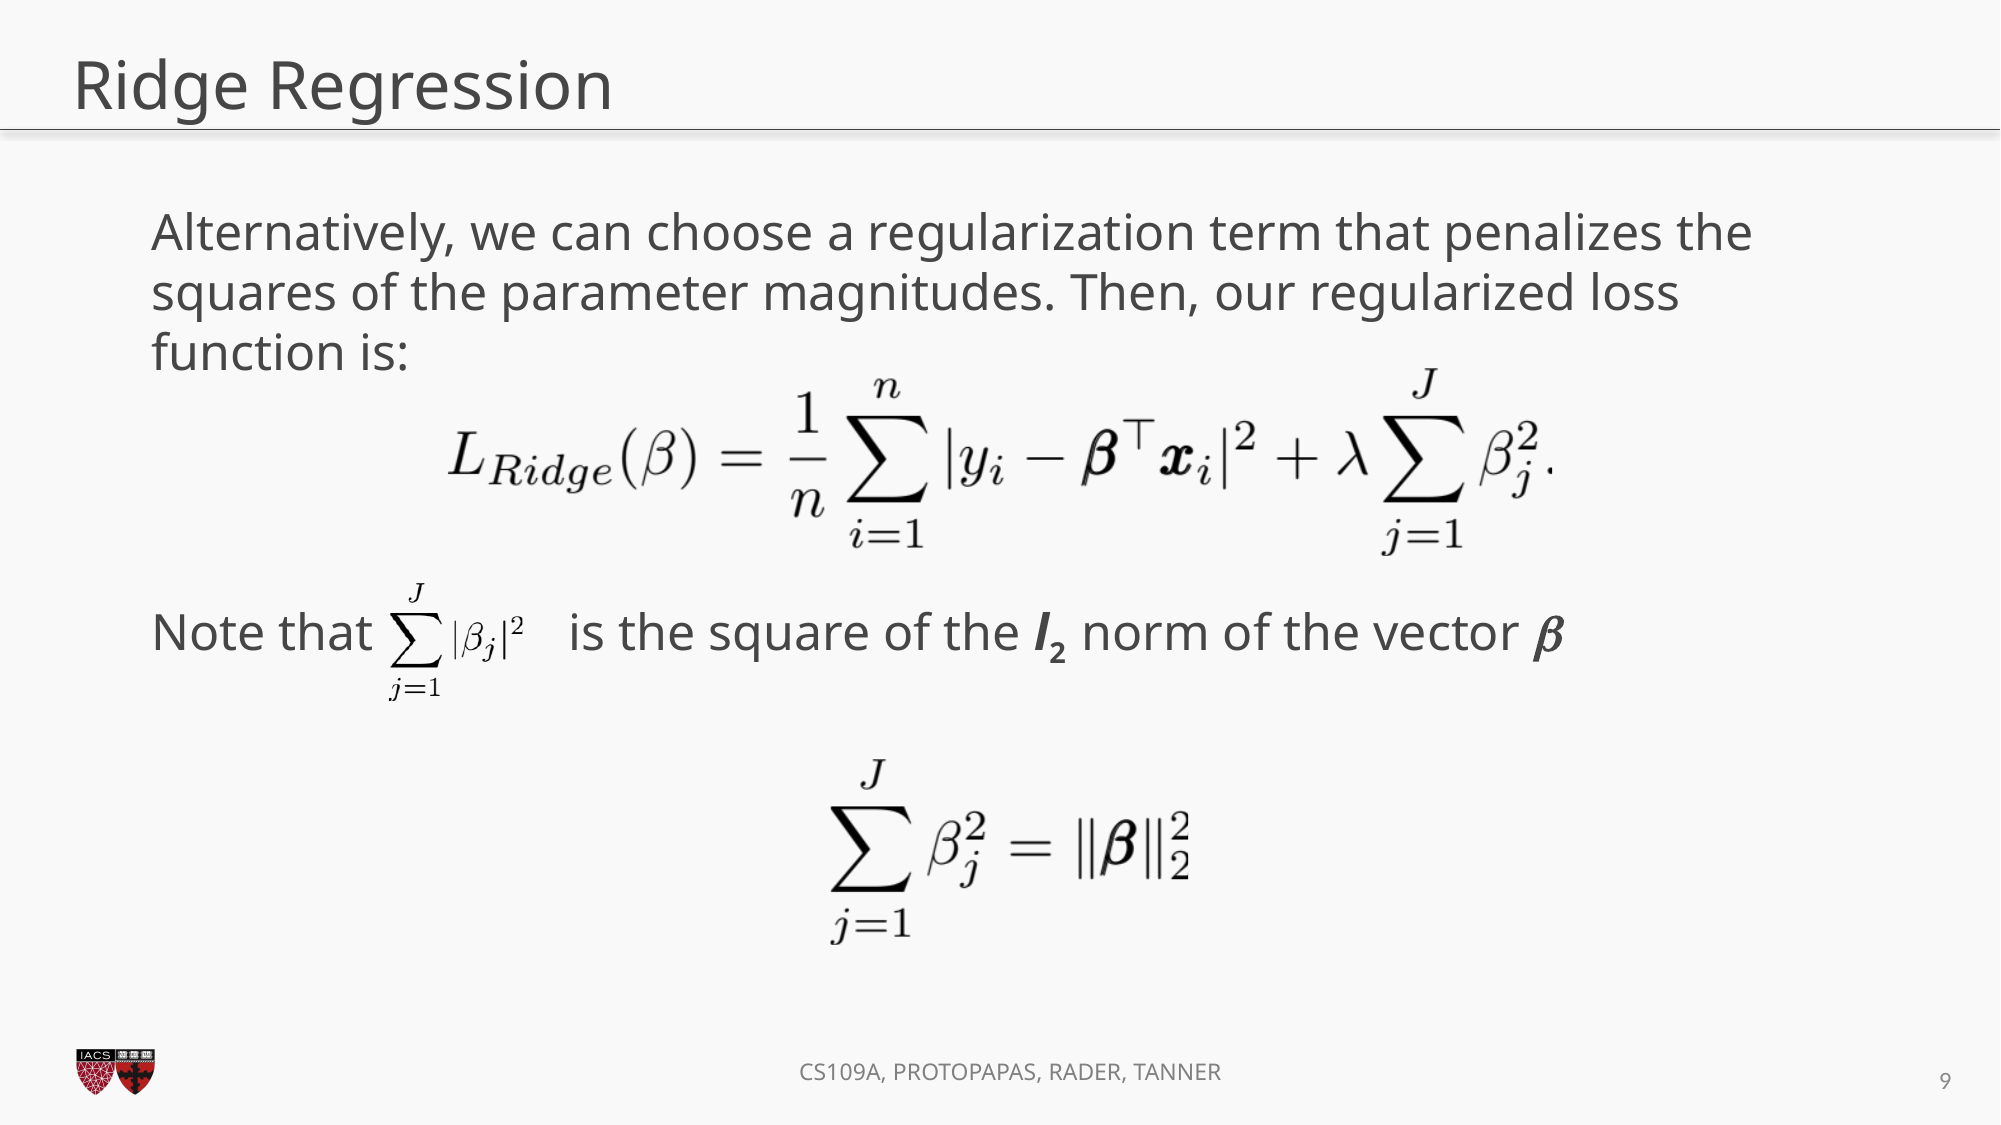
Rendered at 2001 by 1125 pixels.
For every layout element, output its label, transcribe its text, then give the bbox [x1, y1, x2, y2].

slide_number 9 [1500, 1050, 1967, 1110]
title Ridge Regression [57, 35, 1943, 162]
picture [830, 758, 1189, 945]
picture [75, 1049, 155, 1095]
list Alternatively, we can choose a regularization term that penalizes the squares of the parameter magnitudes. Then, our regularized loss function is: Note that is the square of the l2 norm of the vector b [136, 193, 1881, 540]
picture [388, 582, 523, 701]
picture [447, 367, 1553, 556]
